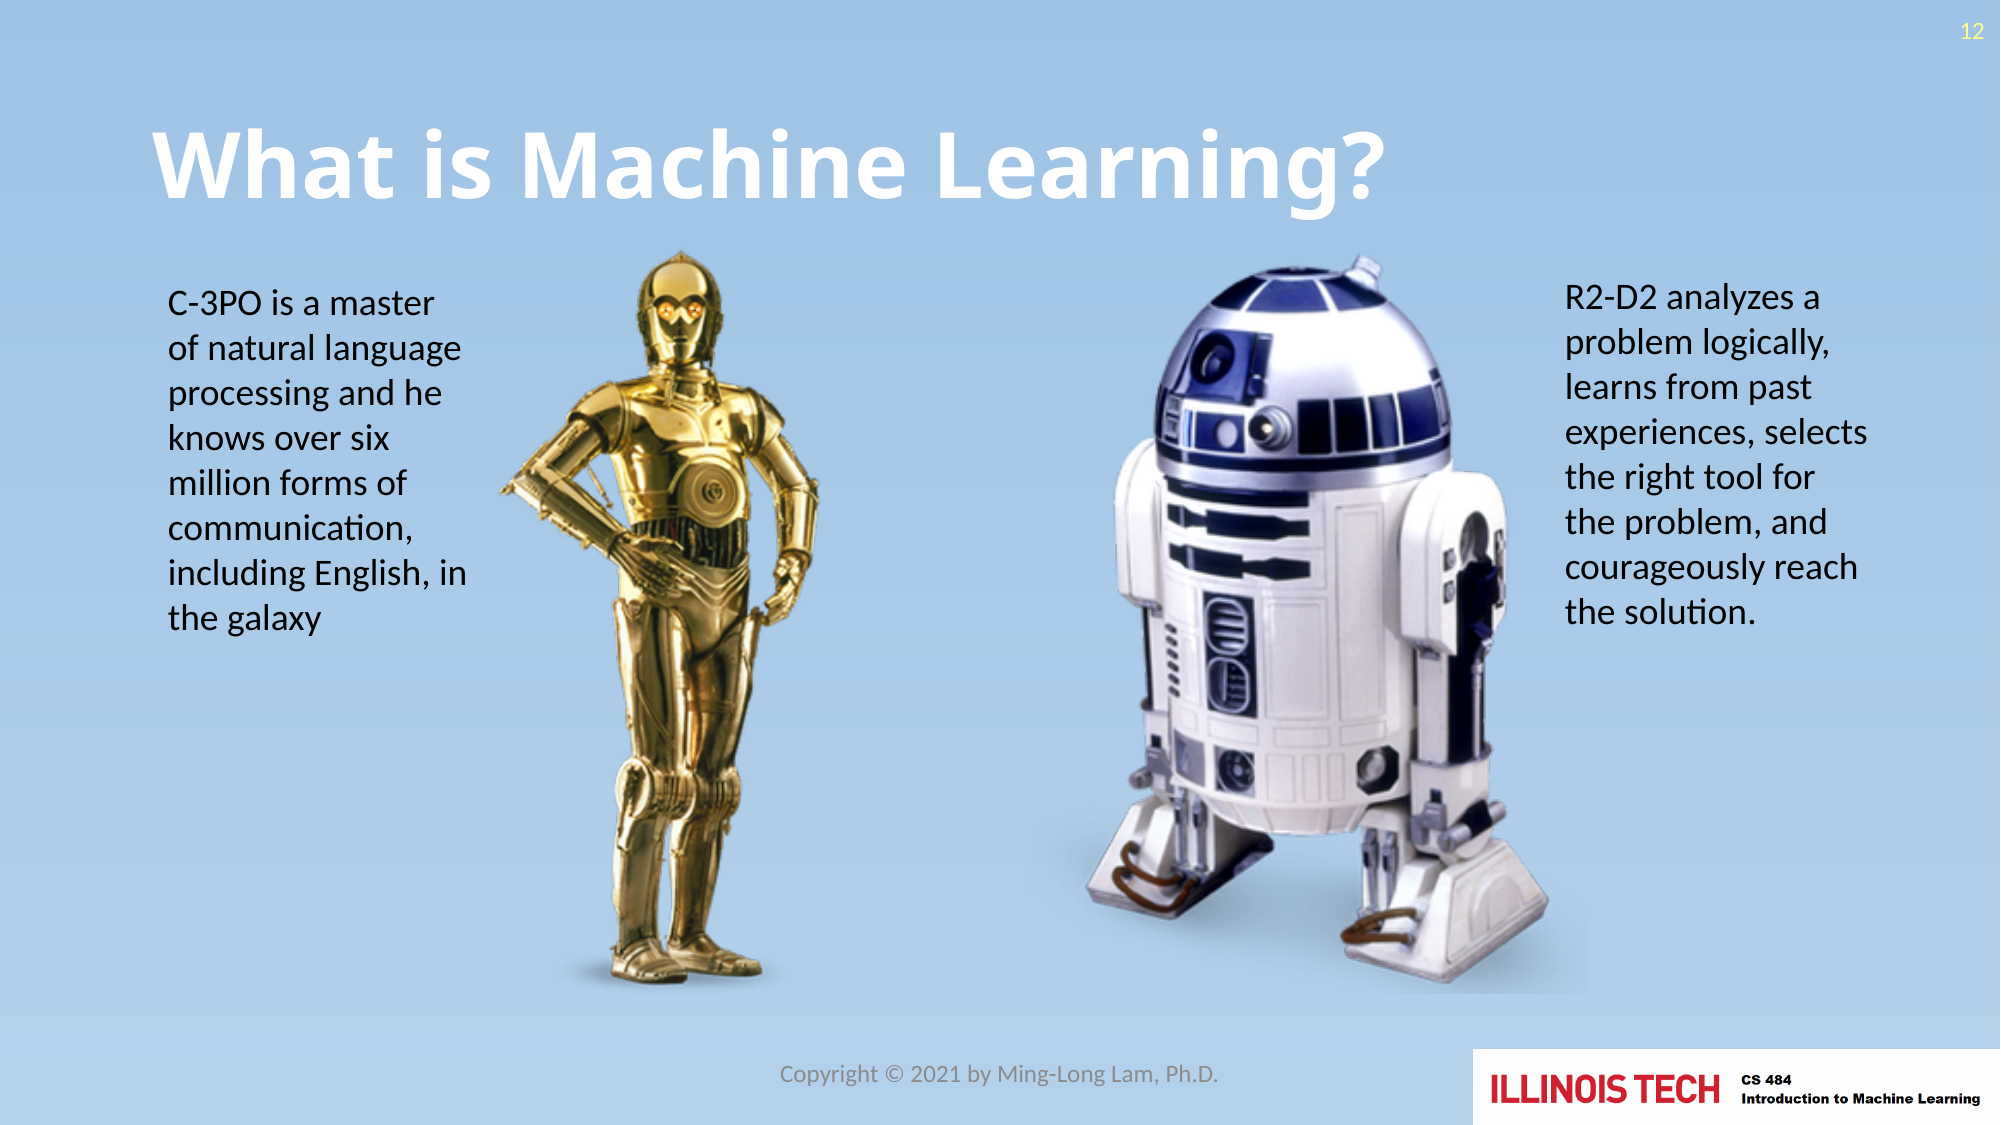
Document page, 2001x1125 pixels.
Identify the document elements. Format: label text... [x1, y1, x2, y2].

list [482, 243, 875, 994]
slide_number 12 [1550, 0, 2000, 60]
text_box C-3PO is a master of natural language processing and he knows over six million forms of communication, including English, in the galaxy [153, 271, 482, 646]
text_box R2-D2 analyzes a problem logically, learns from past experiences, selects the right tool for the problem, and courageously reach the solution. [1587, 264, 1889, 640]
picture [1024, 243, 1587, 994]
footer Copyright © 2021 by Ming-Long Lam, Ph.D. [662, 1042, 1338, 1103]
title What is Machine Learning? [137, 59, 1863, 278]
picture [1473, 1049, 2000, 1125]
